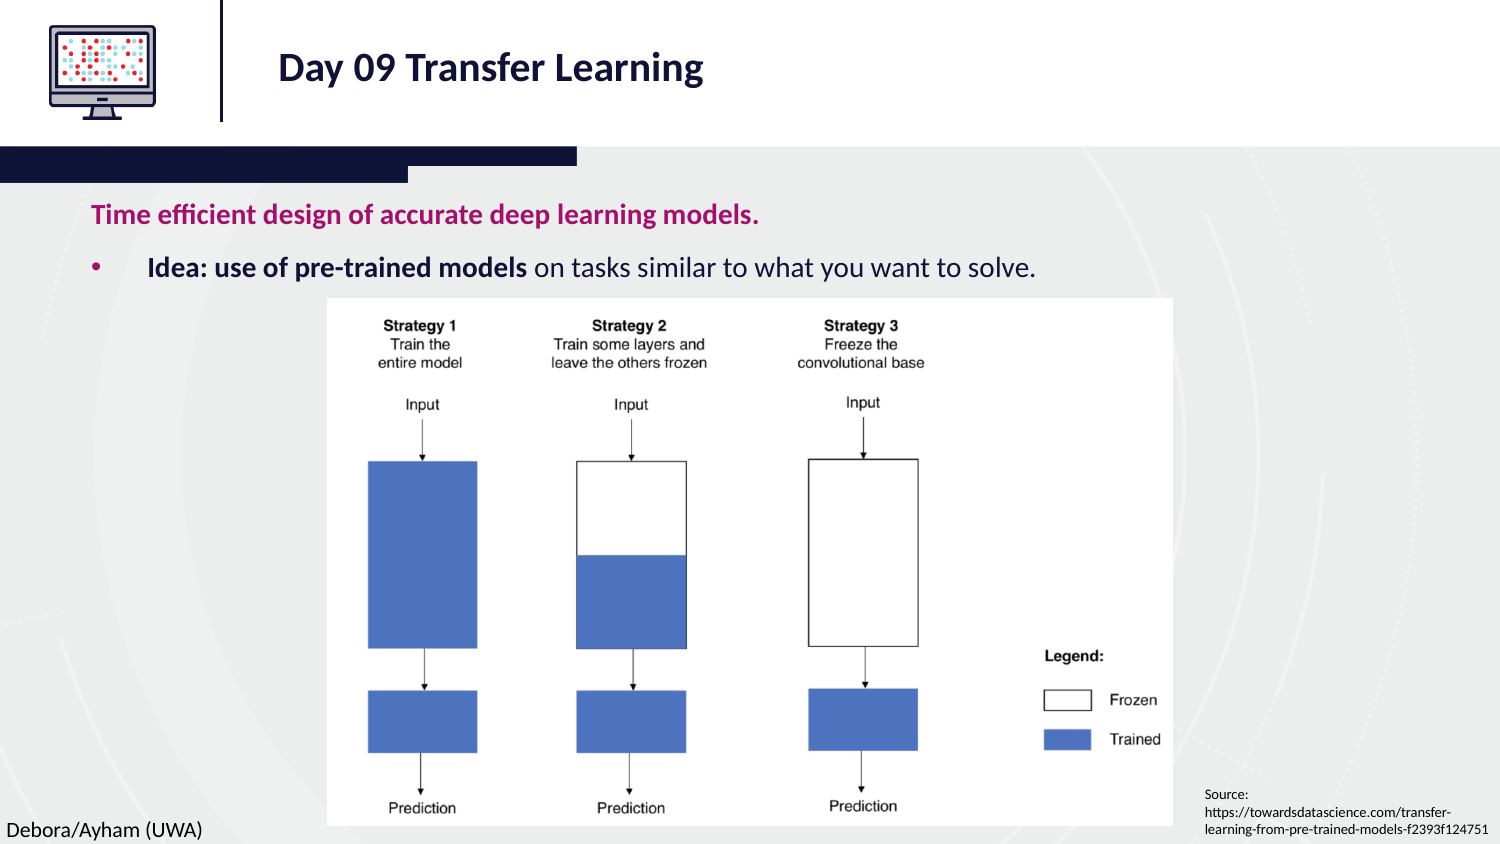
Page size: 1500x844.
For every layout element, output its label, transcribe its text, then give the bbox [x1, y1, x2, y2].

list Idea: use of pre-trained models on tasks similar to what you want to solve. [76, 241, 1217, 536]
list Time efficient design of accurate deep learning models. [76, 187, 1217, 224]
list Debora/Ayham (UWA) [0, 808, 1132, 844]
list Day 09 Transfer Learning [263, 32, 1404, 106]
text_box Source: https://towardsdatascience.com/transfer-learning-from-pre-trained-models-f2393f124751 [1190, 777, 1500, 844]
picture [0, 0, 1500, 844]
